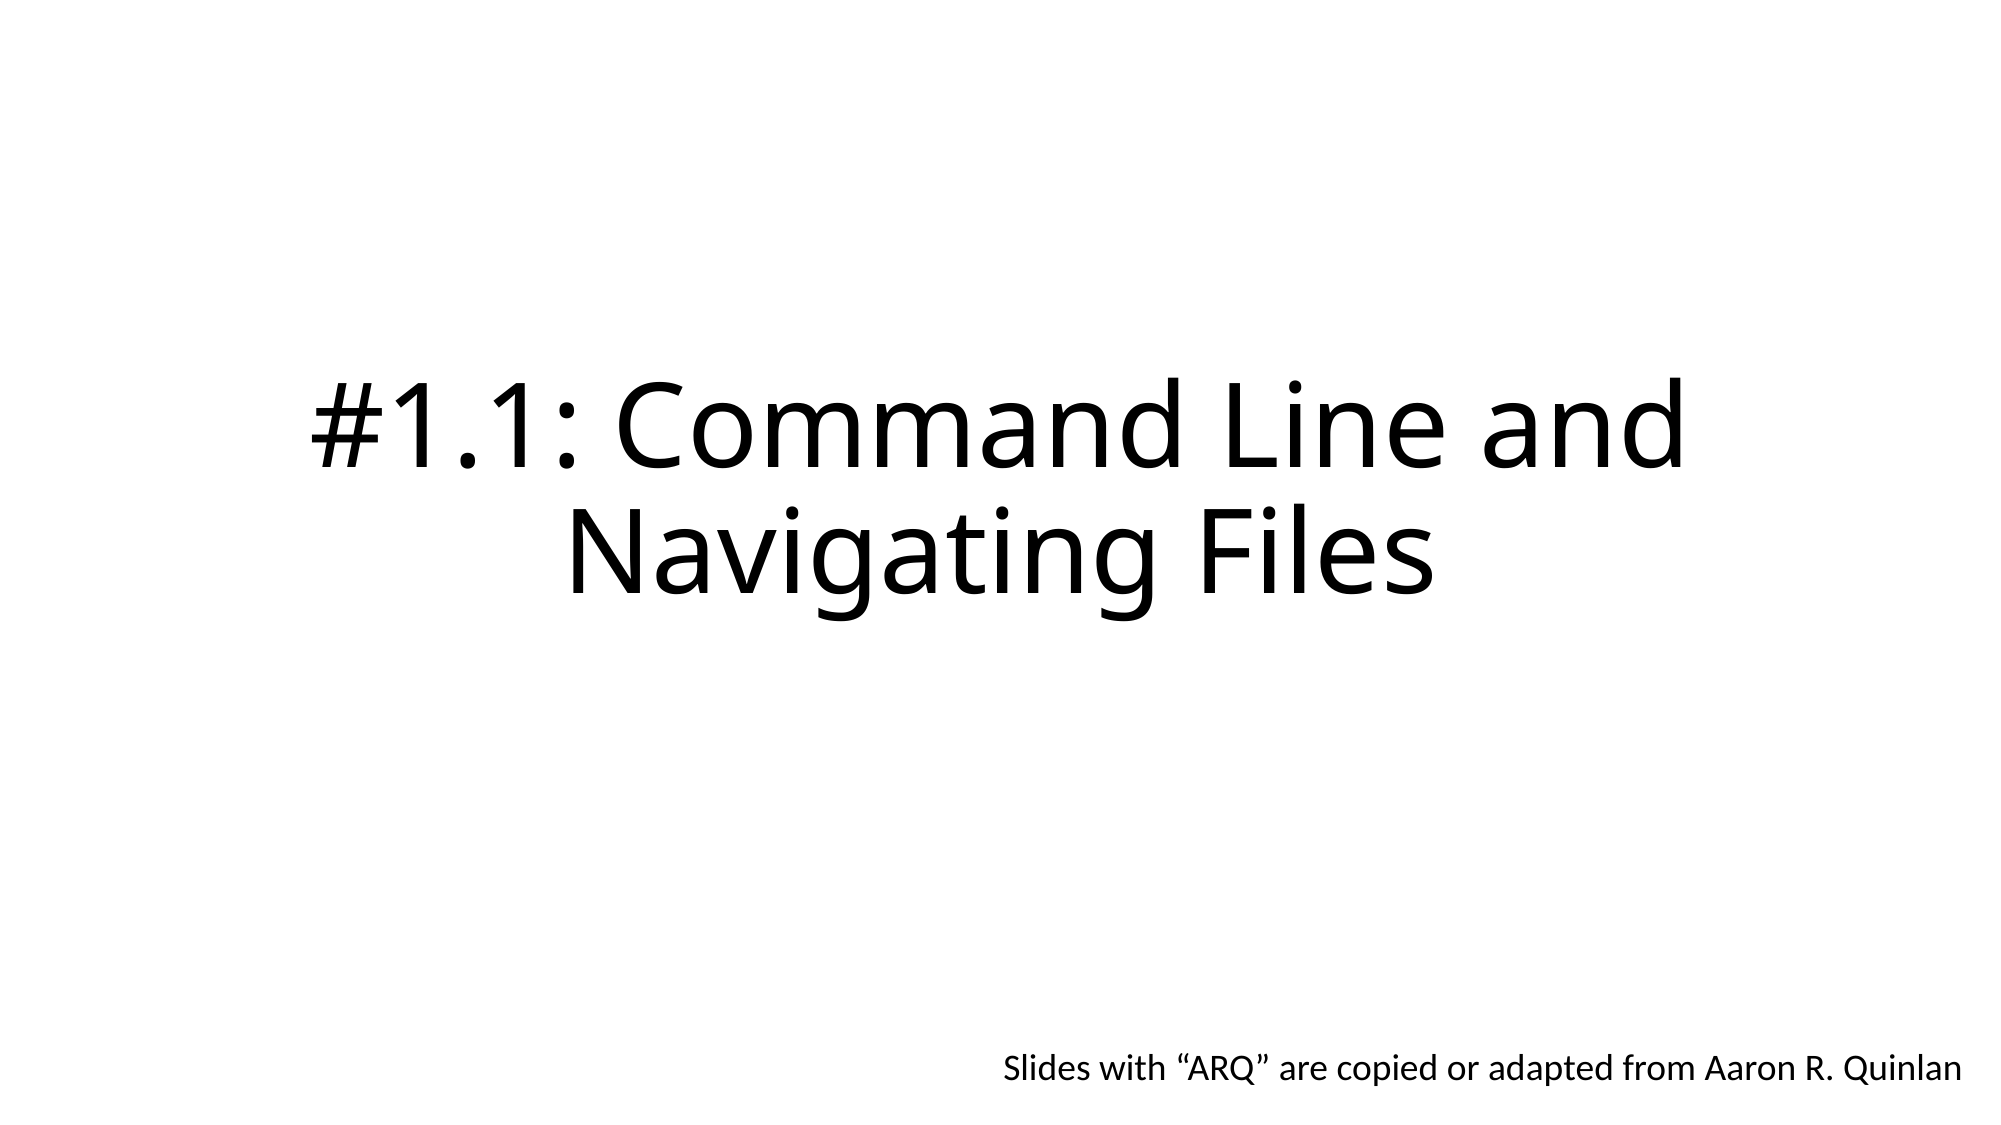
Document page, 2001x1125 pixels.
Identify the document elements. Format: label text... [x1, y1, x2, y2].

title #1.1: Command Line and Navigating Files [249, 357, 1750, 768]
text_box Slides with “ARQ” are copied or adapted from Aaron R. Quinlan [988, 1035, 1979, 1096]
